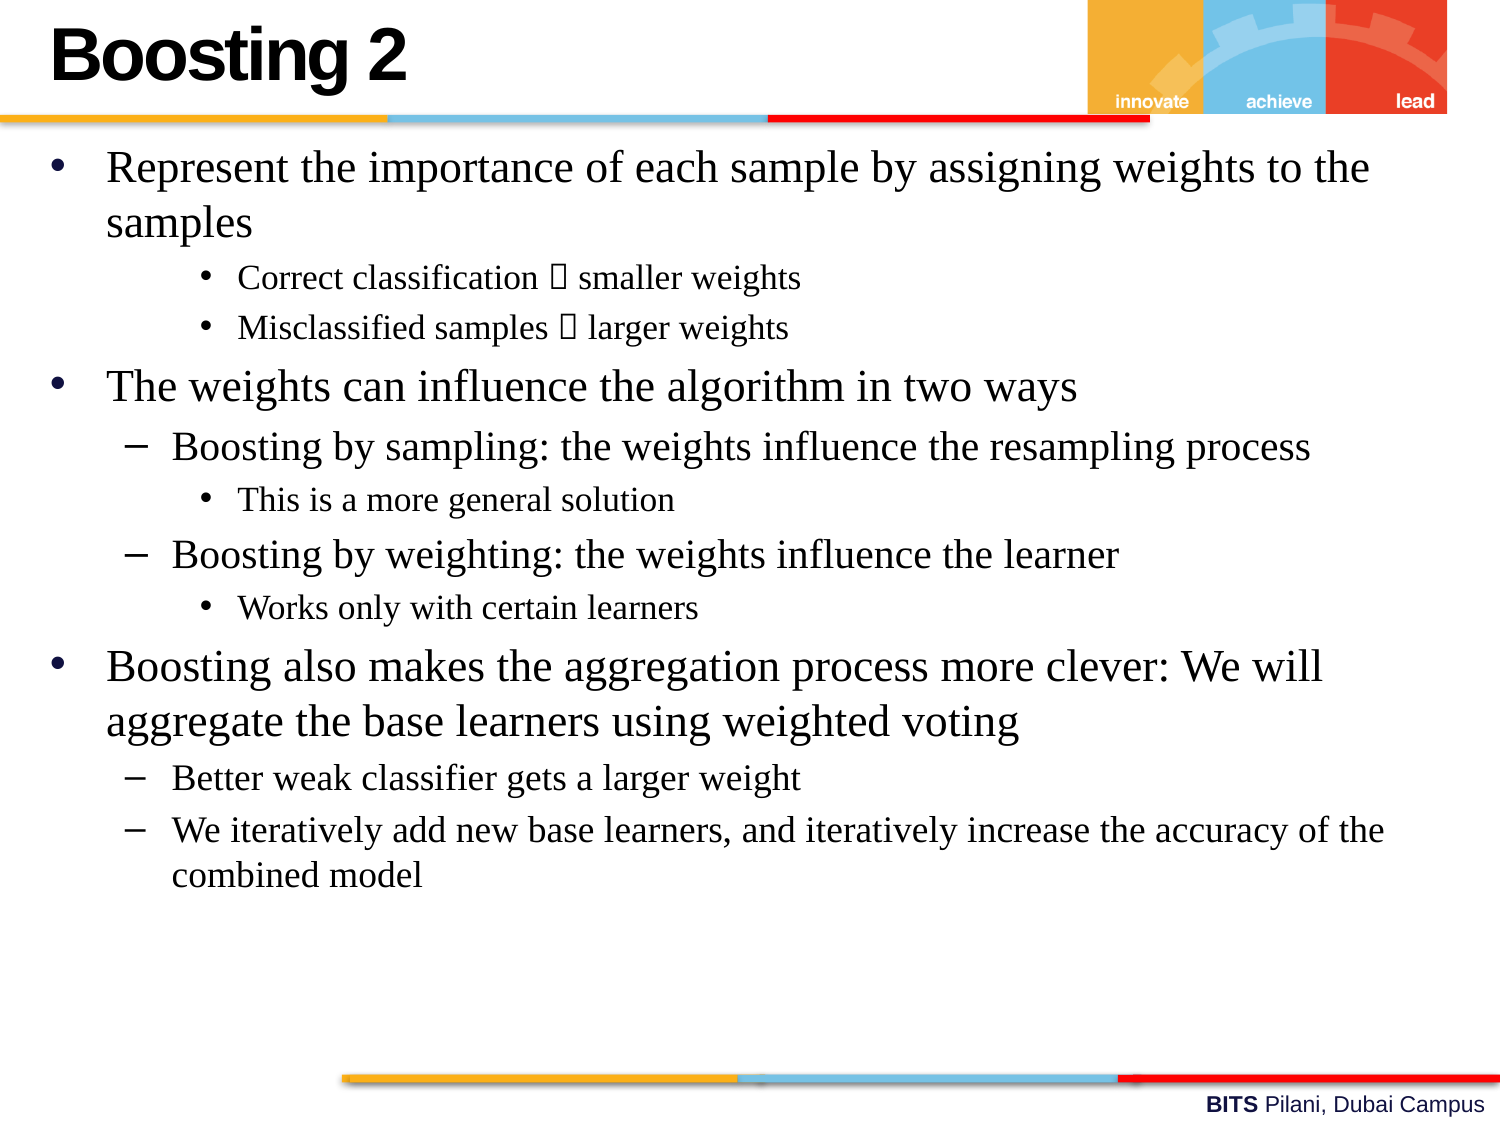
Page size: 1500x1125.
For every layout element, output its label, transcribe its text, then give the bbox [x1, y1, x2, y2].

picture [1087, 0, 1448, 114]
list Represent the importance of each sample by assigning weights to the samples Correct classification  smaller weights Misclassified samples  larger weights The weights can influence the algorithm in two ways Boosting by sampling: the weights influence the resampling process This is a more general solution Boosting by weighting: the weights influence the learner Works only with certain learners Boosting also makes the aggregation process more clever: We will aggregate the base learners using weighted voting Better weak classifier gets a larger weight We iteratively add new base learners, and iteratively increase the accuracy of the combined model [34, 129, 1475, 1066]
list Boosting 2 [34, 27, 1073, 88]
